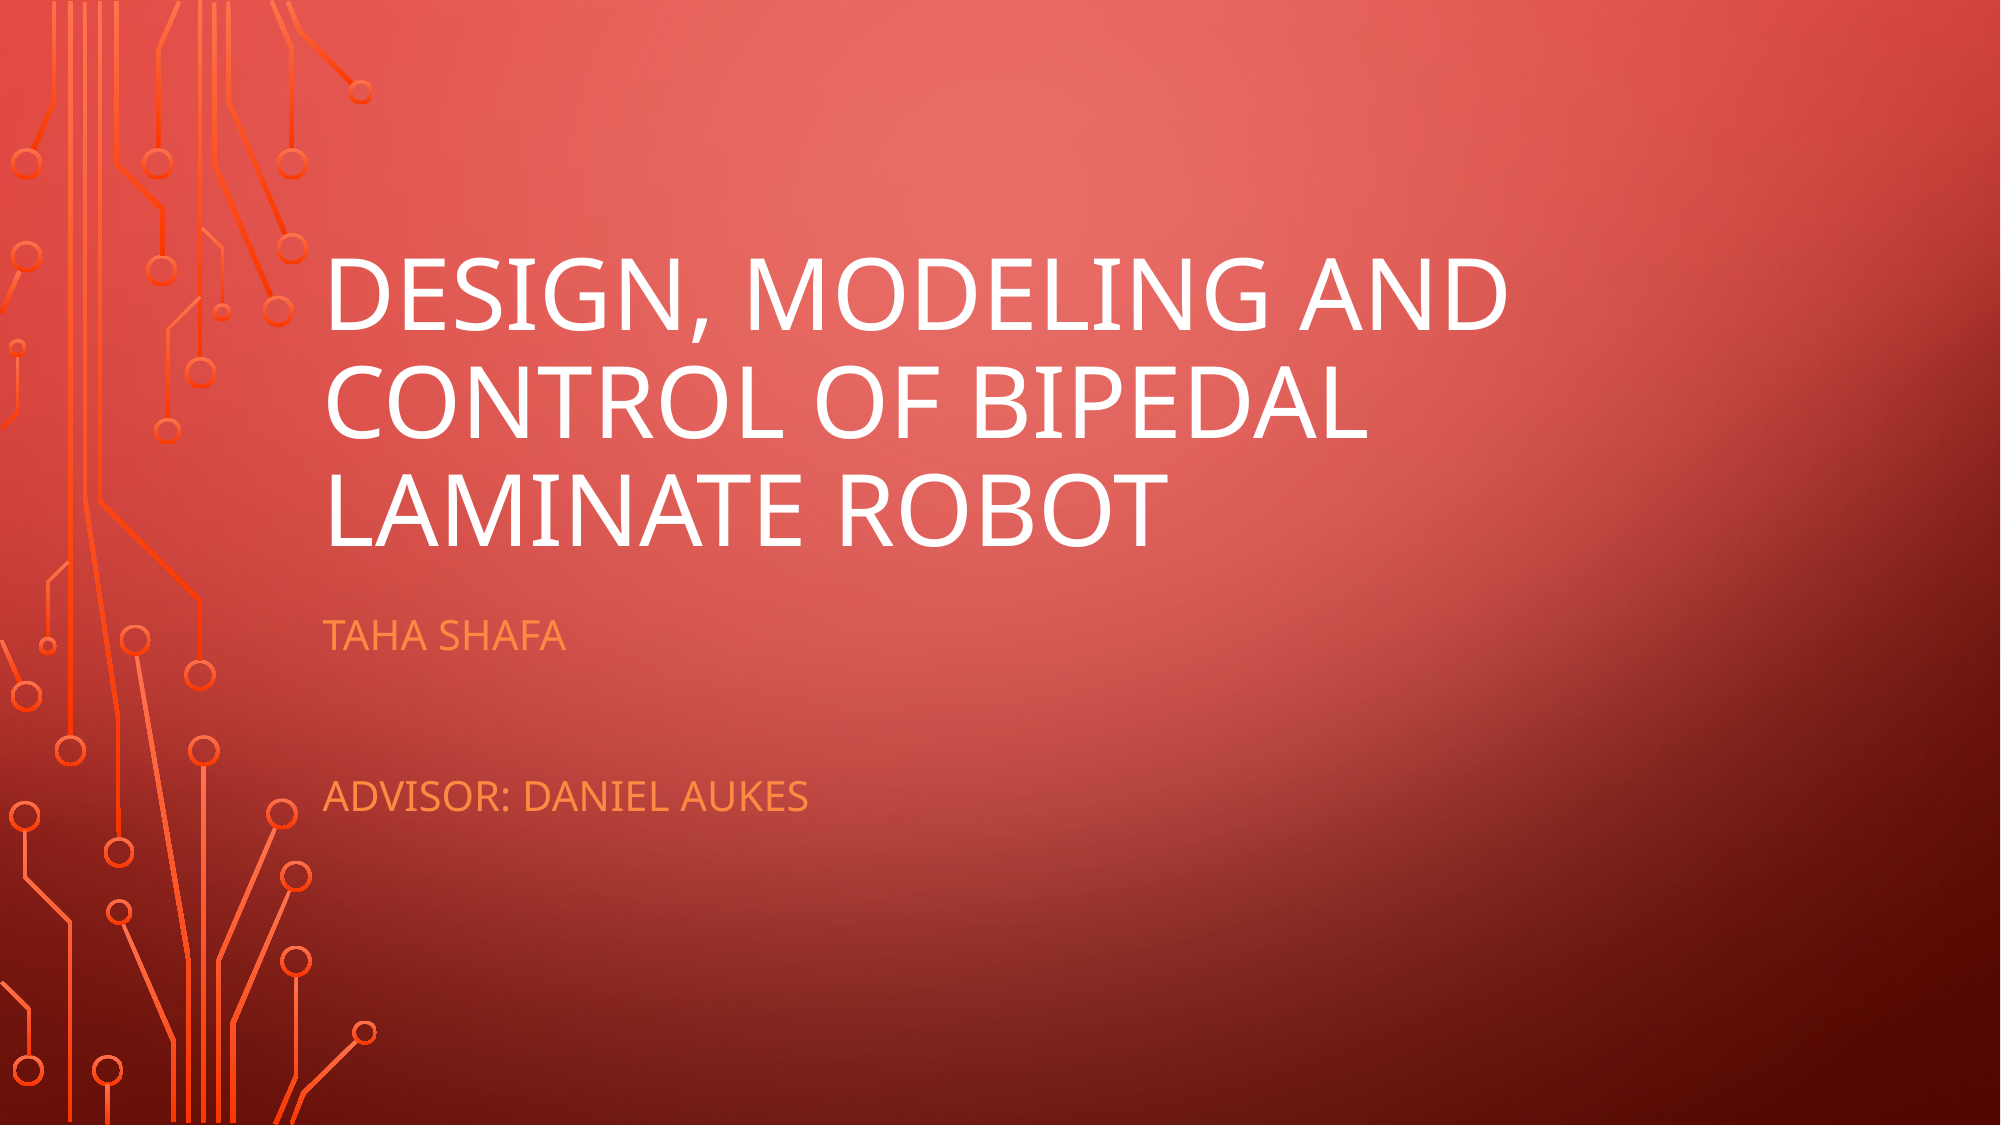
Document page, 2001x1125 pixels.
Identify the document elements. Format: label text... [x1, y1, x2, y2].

title Design, modeling and control of bipedal laminate robot [307, 184, 1750, 576]
subtitle Taha Shafa Advisor: Daniel Aukes [307, 590, 1750, 863]
